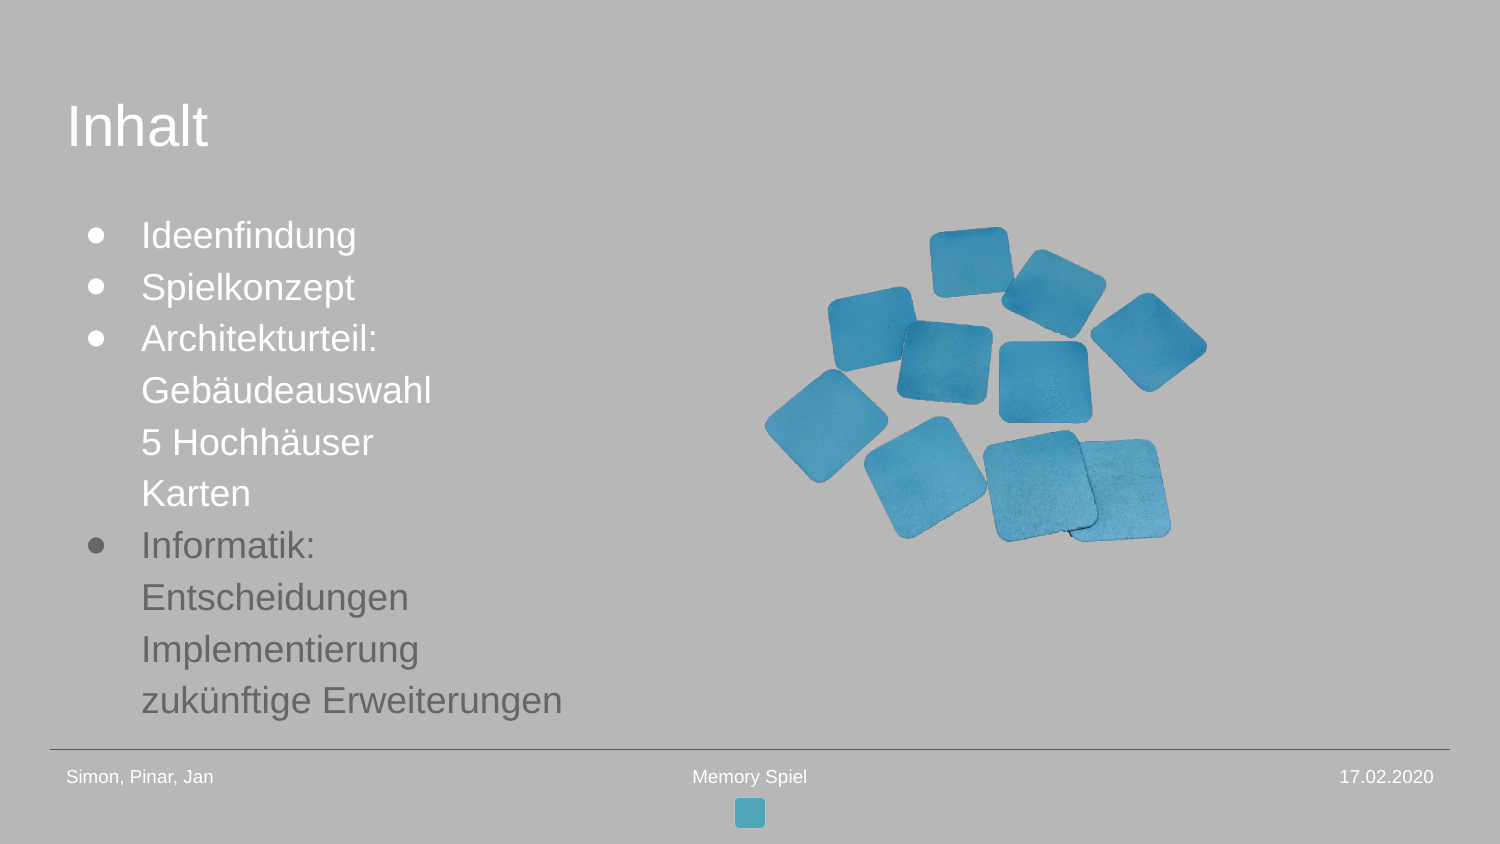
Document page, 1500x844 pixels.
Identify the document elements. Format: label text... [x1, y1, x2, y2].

title Inhalt [51, 72, 575, 167]
list Ideenfindung Spielkonzept Architekturteil: Gebäudeauswahl 5 Hochhäuser Karten Informatik: Entscheidungen Implementierung zukünftige Erweiterungen [51, 189, 654, 722]
picture [759, 72, 1221, 688]
picture [733, 796, 767, 830]
